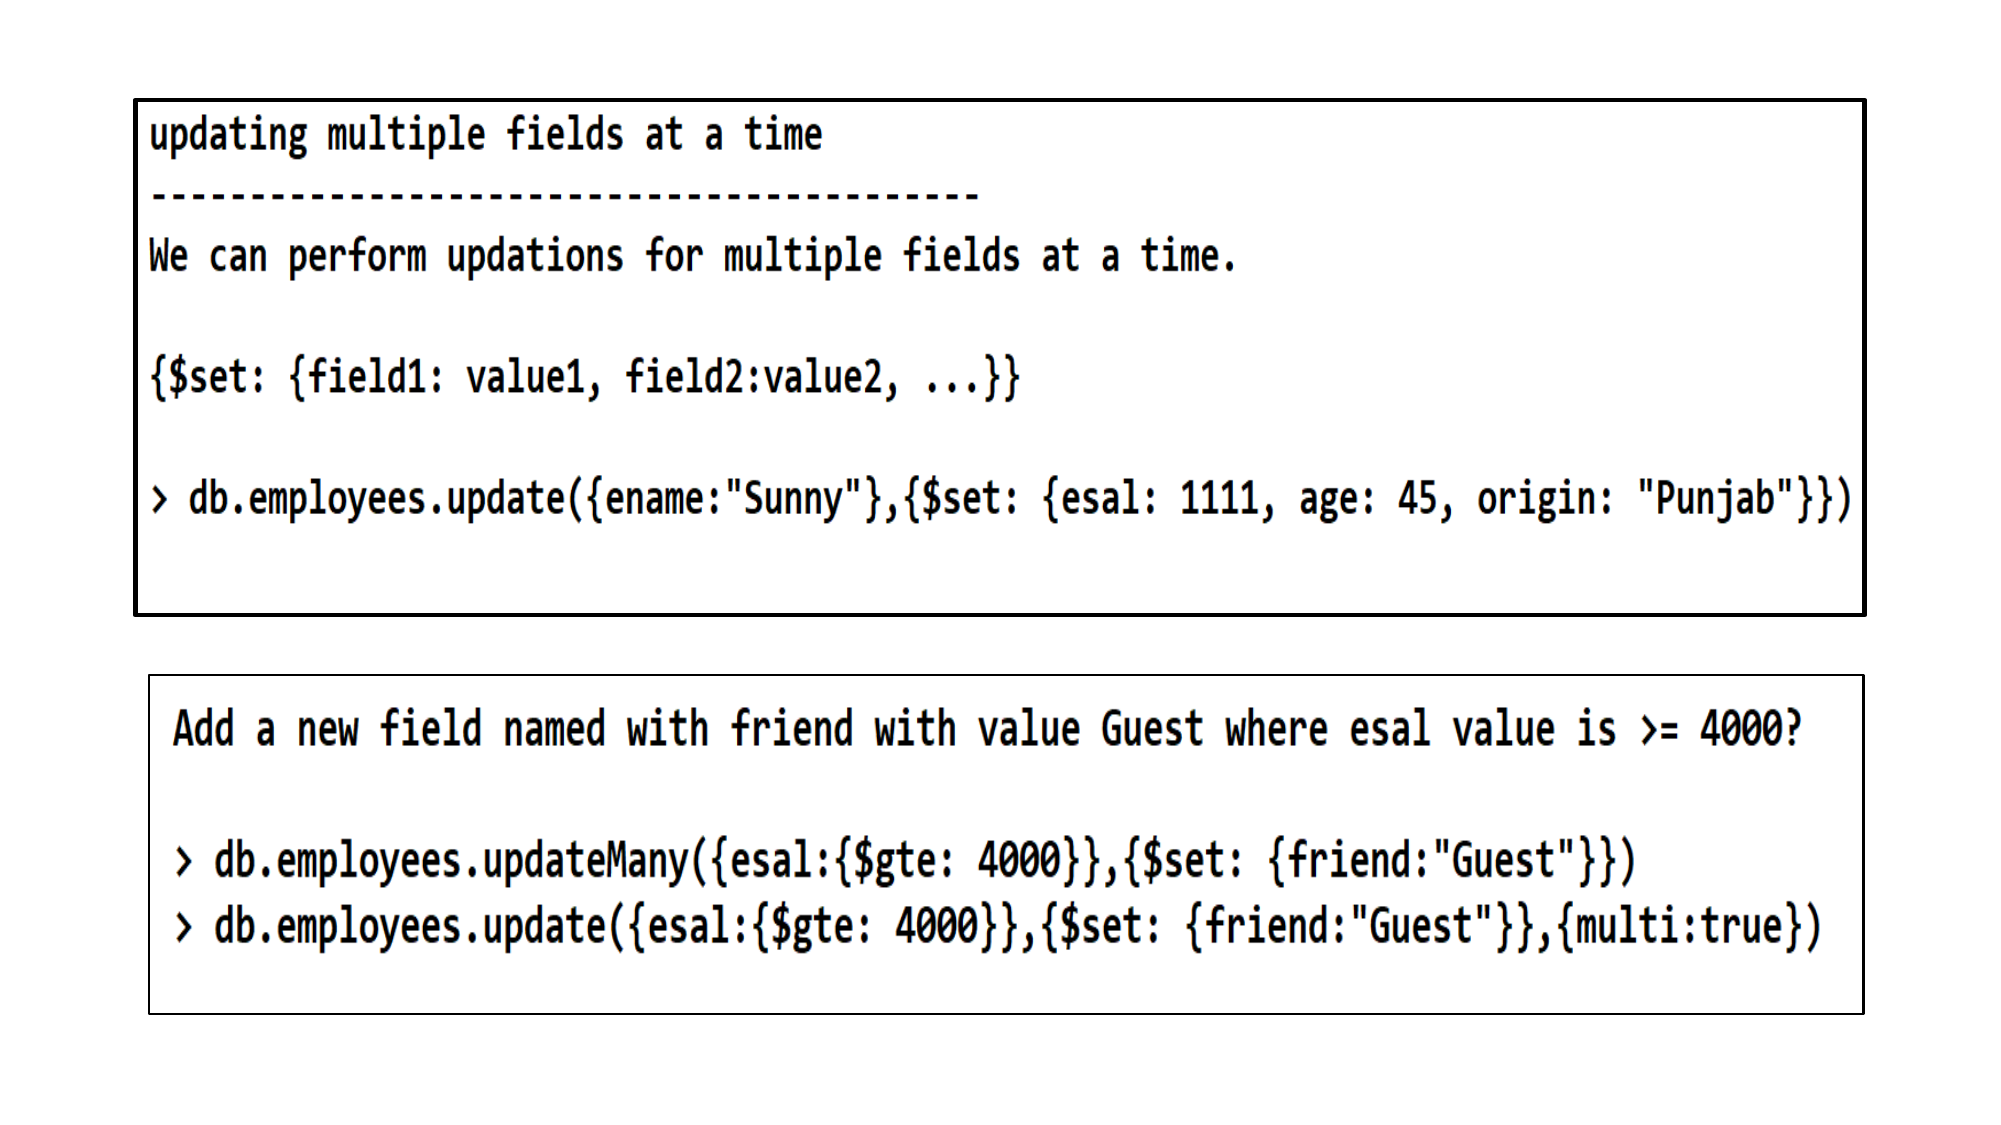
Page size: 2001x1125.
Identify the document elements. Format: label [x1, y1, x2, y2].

picture [149, 675, 1863, 1014]
picture [137, 102, 1863, 613]
